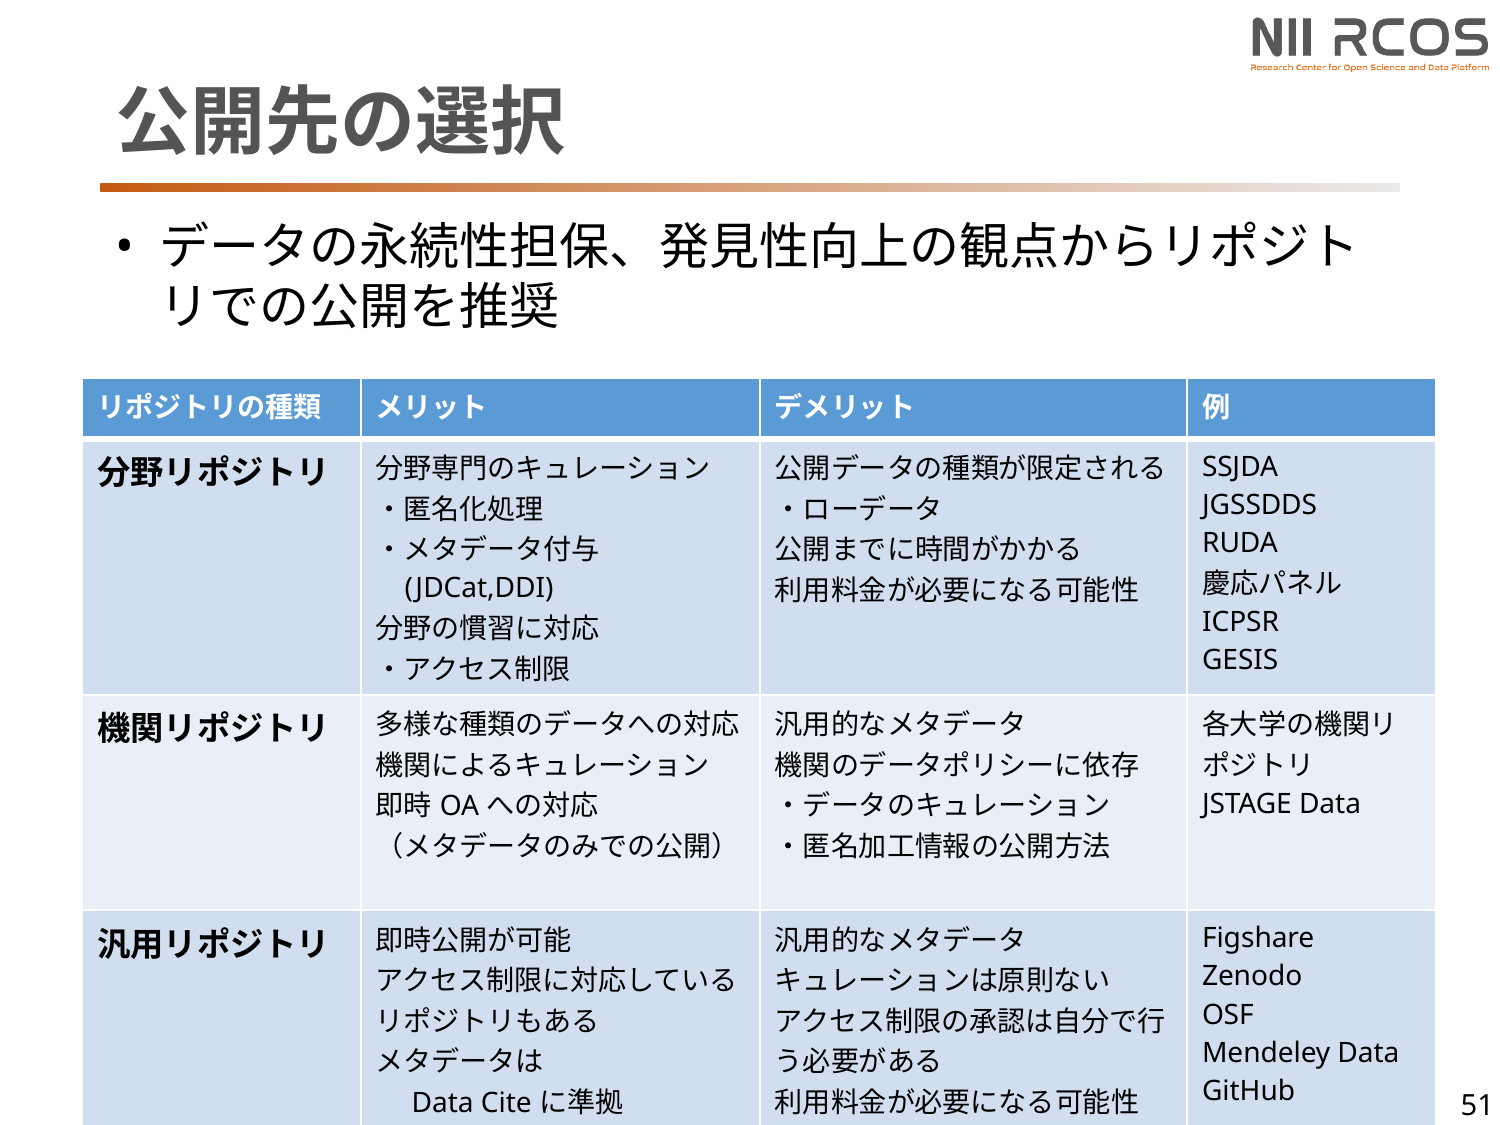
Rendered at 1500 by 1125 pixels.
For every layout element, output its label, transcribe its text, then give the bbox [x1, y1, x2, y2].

table_cell 汎用リポジトリ [83, 911, 360, 1125]
table_cell 公開データの種類が限定される ・ローデータ 公開までに時間がかかる 利用料金が必要になる可能性 [761, 442, 1186, 694]
title 公開先の選択 [100, 59, 1400, 178]
slide_number 51 [1436, 1080, 1500, 1125]
table_cell 分野リポジトリ [83, 442, 360, 694]
table_cell 汎用的なメタデータ キュレーションは原則ない アクセス制限の承認は自分で行う必要がある 利用料金が必要になる可能性 DOIの付与、ライセンス条件が固定されている [761, 911, 1186, 1125]
table_cell Figshare Zenodo OSF Mendeley Data GitHub [1188, 911, 1435, 1125]
table_header リポジトリの種類 [83, 379, 360, 436]
table_cell SSJDA JGSSDDS RUDA 慶応パネル ICPSR GESIS [1188, 442, 1435, 694]
table_cell 分野専門のキュレーション ・匿名化処理 ・メタデータ付与 (JDCat,DDI) 分野の慣習に対応 ・アクセス制限 [362, 442, 759, 694]
list データの永続性担保、発見性向上の観点からリポジトリでの公開を推奨 [100, 206, 1400, 377]
table_cell 機関リポジトリ [83, 696, 360, 909]
table_header デメリット [761, 379, 1186, 436]
table_header 例 [1188, 379, 1435, 436]
table_header メリット [362, 379, 759, 436]
table_cell 汎用的なメタデータ 機関のデータポリシーに依存 ・データのキュレーション ・匿名加工情報の公開方法 [761, 696, 1186, 909]
table_cell 多様な種類のデータへの対応 機関によるキュレーション 即時OAへの対応 （メタデータのみでの公開） [362, 696, 759, 909]
picture [1251, 17, 1489, 72]
table_cell 各大学の機関リポジトリ JSTAGE Data [1188, 696, 1435, 909]
table_cell 即時公開が可能 アクセス制限に対応しているリポジトリもある メタデータは Data Citeに準拠 [362, 911, 759, 1125]
